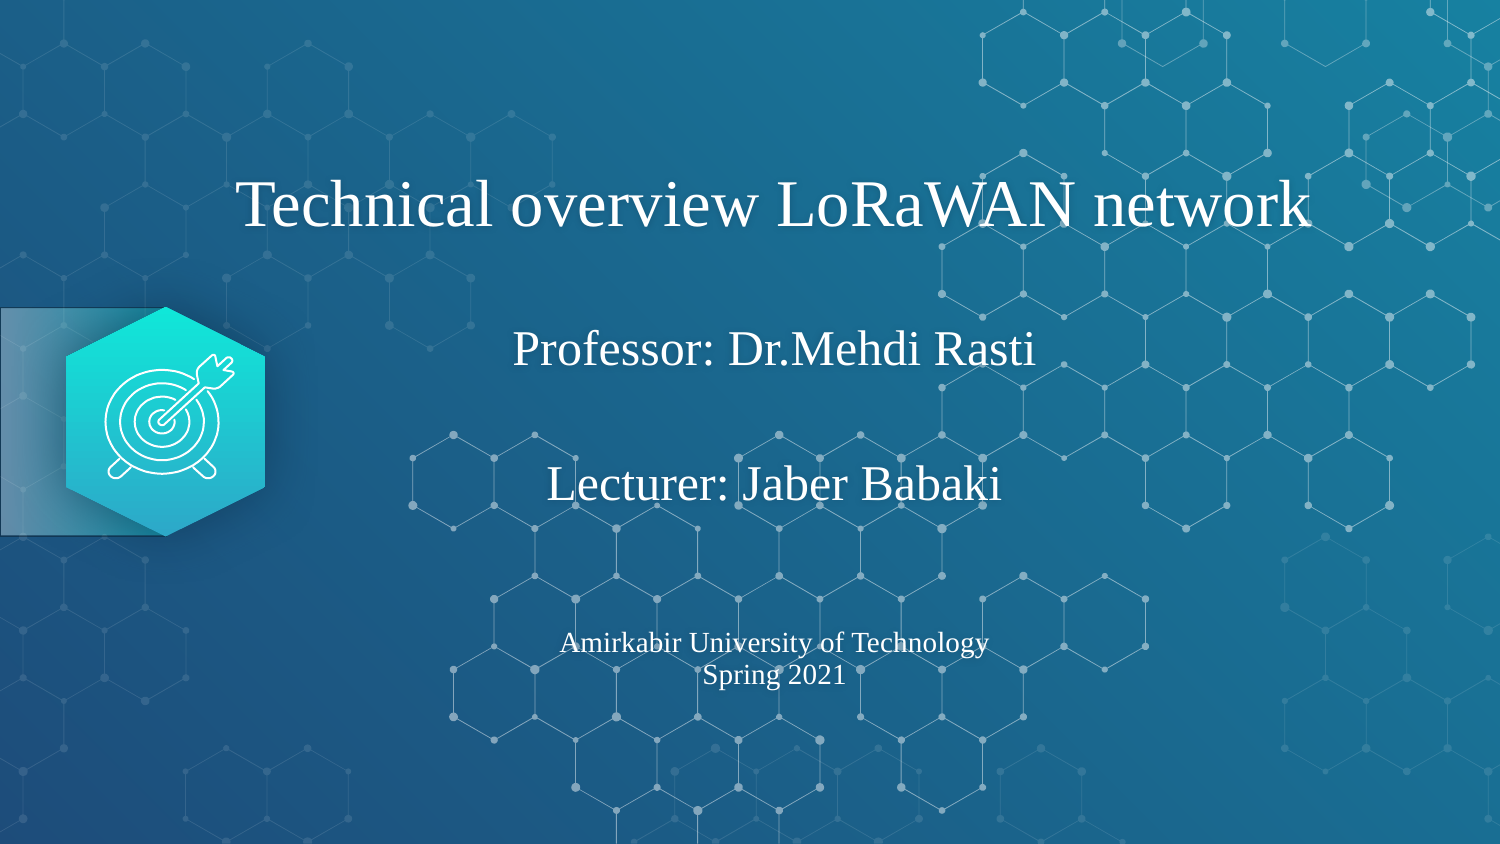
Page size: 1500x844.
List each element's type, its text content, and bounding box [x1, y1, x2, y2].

title Technical overview LoRaWAN network Professor: Dr.Mehdi Rasti Lecturer: Jaber Babaki Amirkabir University of Technology Spring 2021 [81, 95, 1468, 764]
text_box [105, 354, 234, 479]
